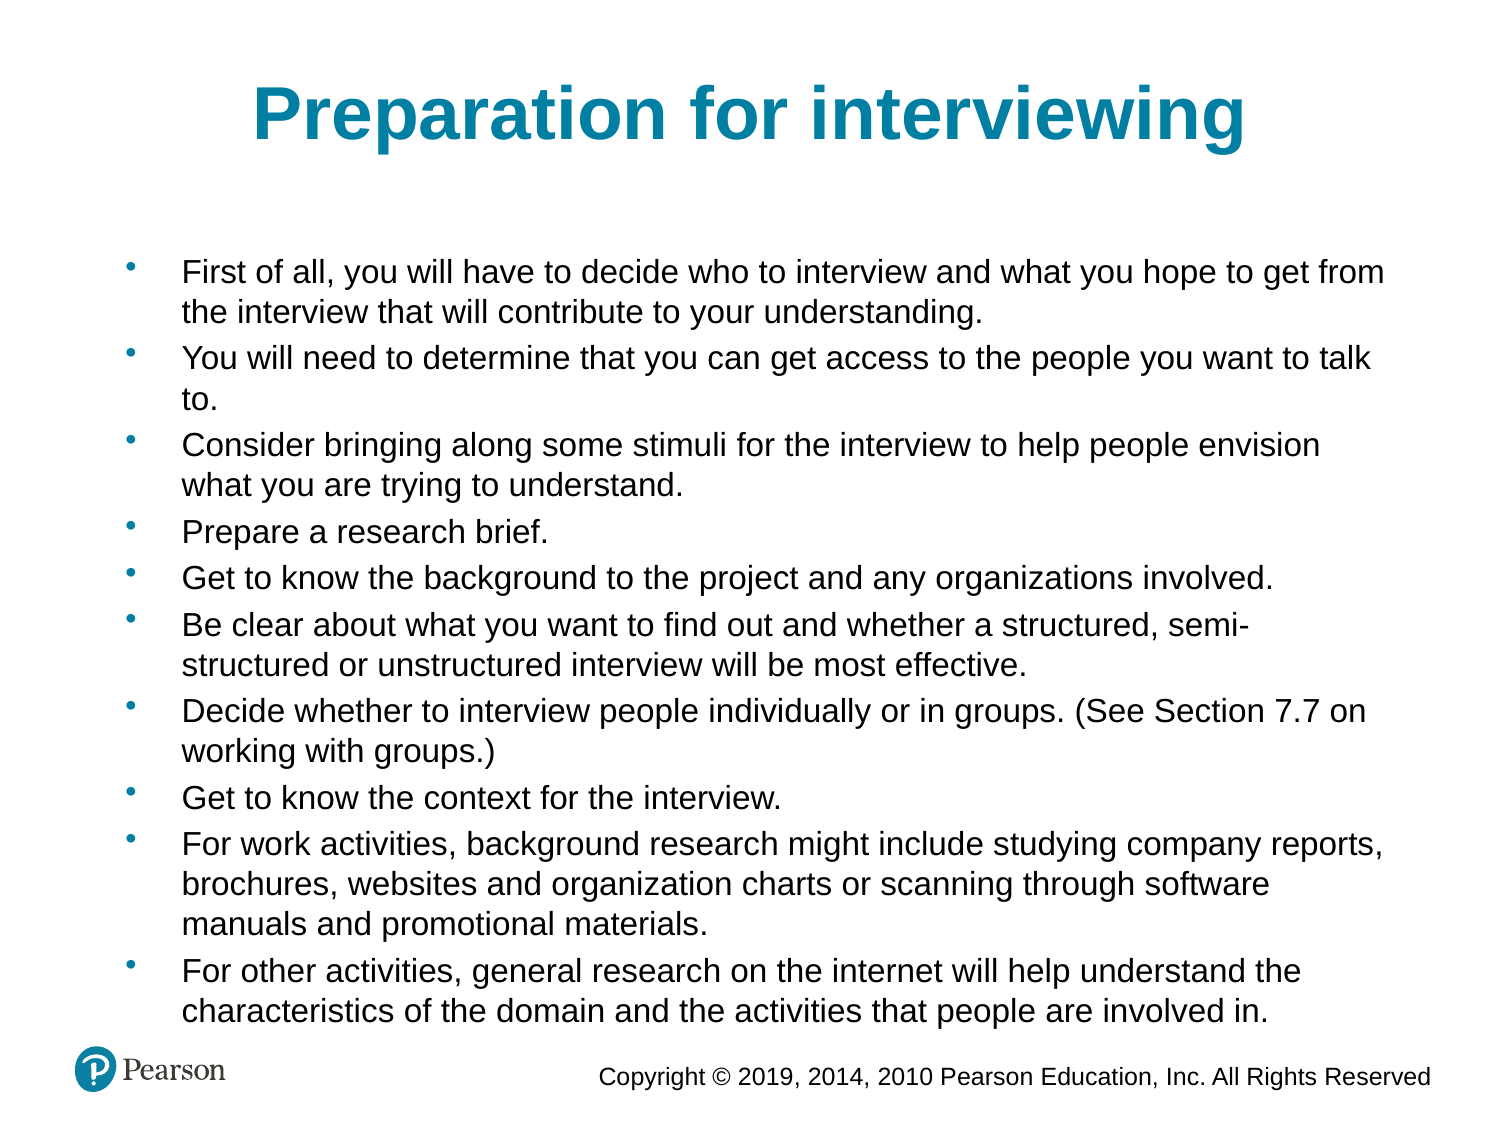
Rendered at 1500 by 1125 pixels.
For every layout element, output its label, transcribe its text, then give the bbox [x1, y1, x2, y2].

list First of all, you will have to decide who to interview and what you hope to get from the interview that will contribute to your understanding. You will need to determine that you can get access to the people you want to talk to. Consider bringing along some stimuli for the interview to help people envision what you are trying to understand. Prepare a research brief. Get to know the background to the project and any organizations involved. Be clear about what you want to find out and whether a structured, semi-structured or unstructured interview will be most effective. Decide whether to interview people individually or in groups. (See Section 7.7 on working with groups.) Get to know the context for the interview. For work activities, background research might include studying company reports, brochures, websites and organization charts or scanning through software manuals and promotional materials. For other activities, general research on the internet will help understand the characteristics of the domain and the activities that people are involved in. [110, 242, 1405, 1050]
title Preparation for interviewing [103, 52, 1397, 166]
